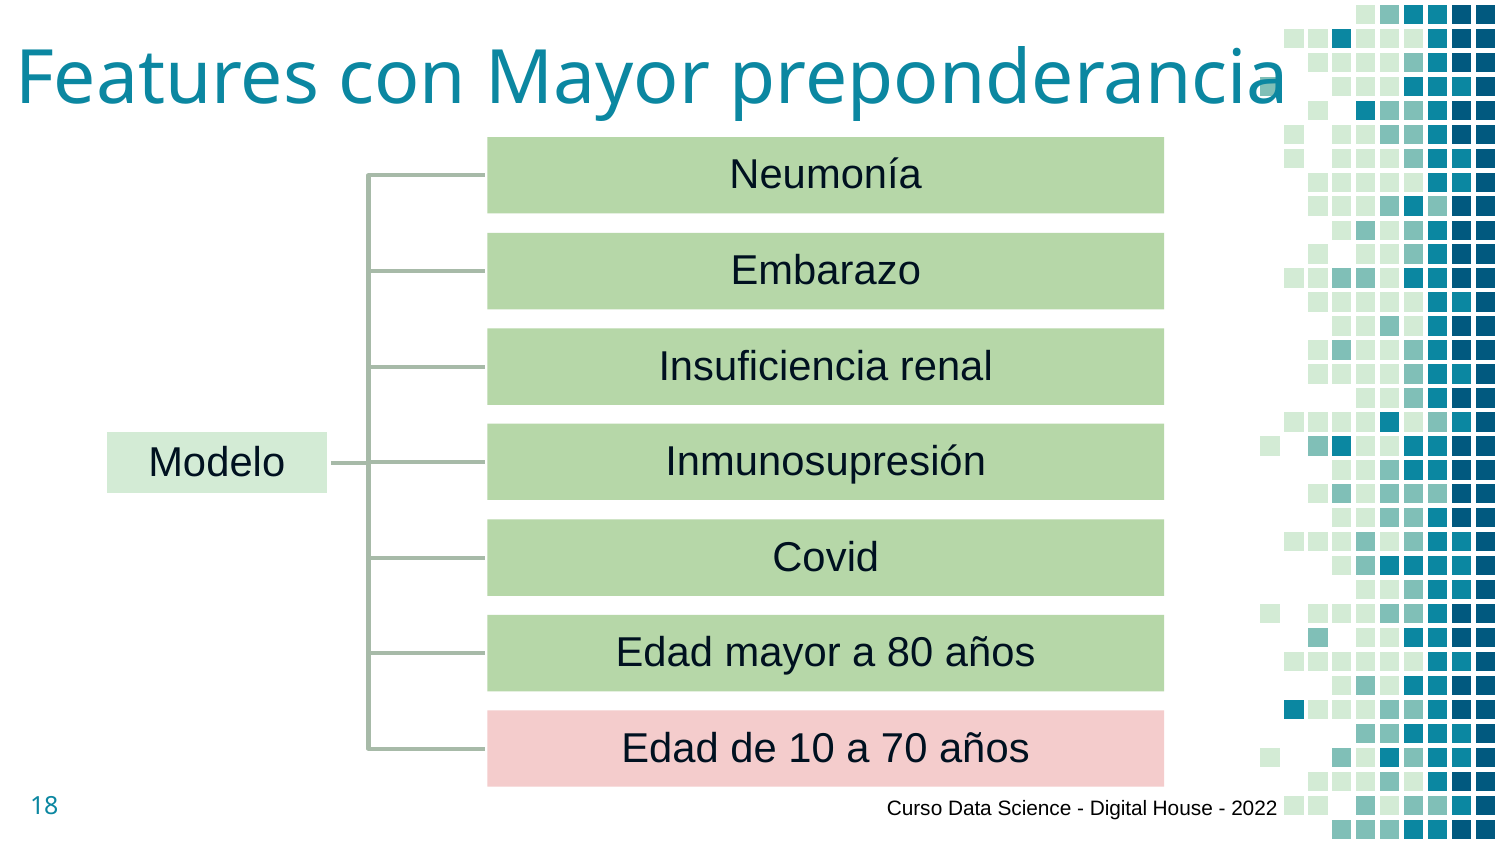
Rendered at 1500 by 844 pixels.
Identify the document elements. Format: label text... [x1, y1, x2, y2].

title Features con Mayor preponderancia [0, 0, 1418, 134]
slide_number 18 [15, 774, 105, 839]
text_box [104, 136, 1165, 788]
text_box Curso Data Science - Digital House - 2022 [871, 782, 1297, 833]
